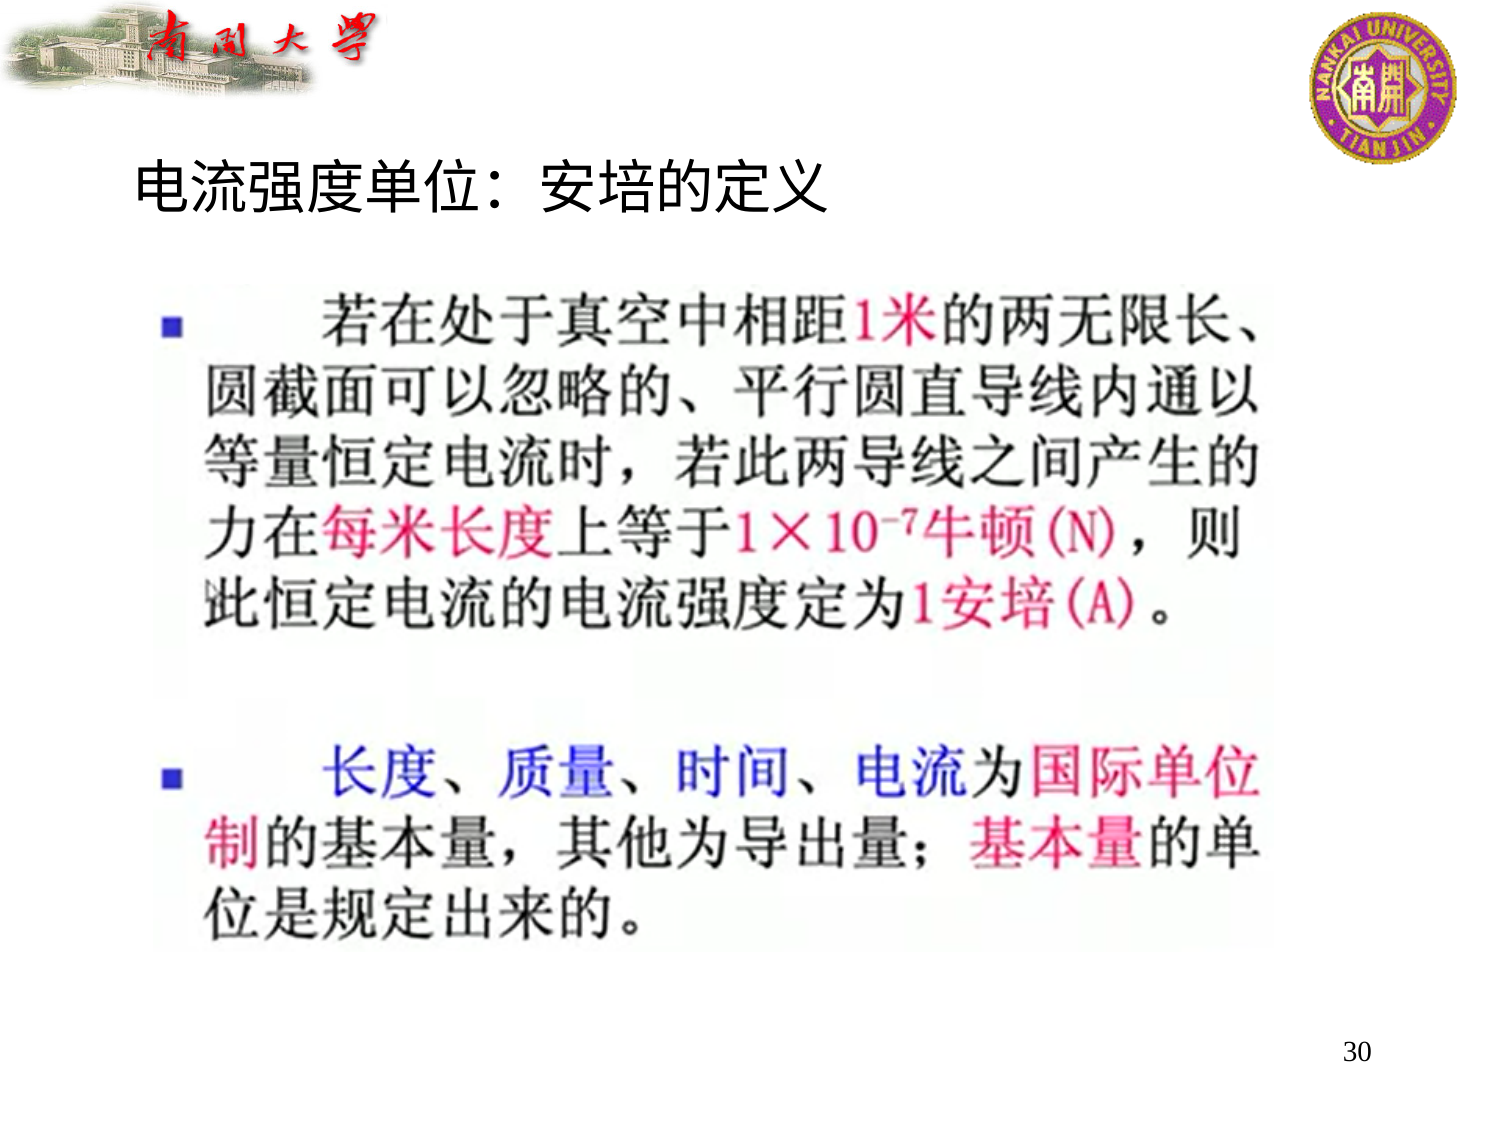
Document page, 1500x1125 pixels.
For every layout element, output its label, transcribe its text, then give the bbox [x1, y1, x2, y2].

picture [153, 284, 1274, 953]
picture [1262, 0, 1500, 178]
picture [0, 0, 388, 100]
slide_number 30 [1074, 1024, 1388, 1101]
text_box 电流强度单位：安培的定义 [116, 143, 845, 228]
